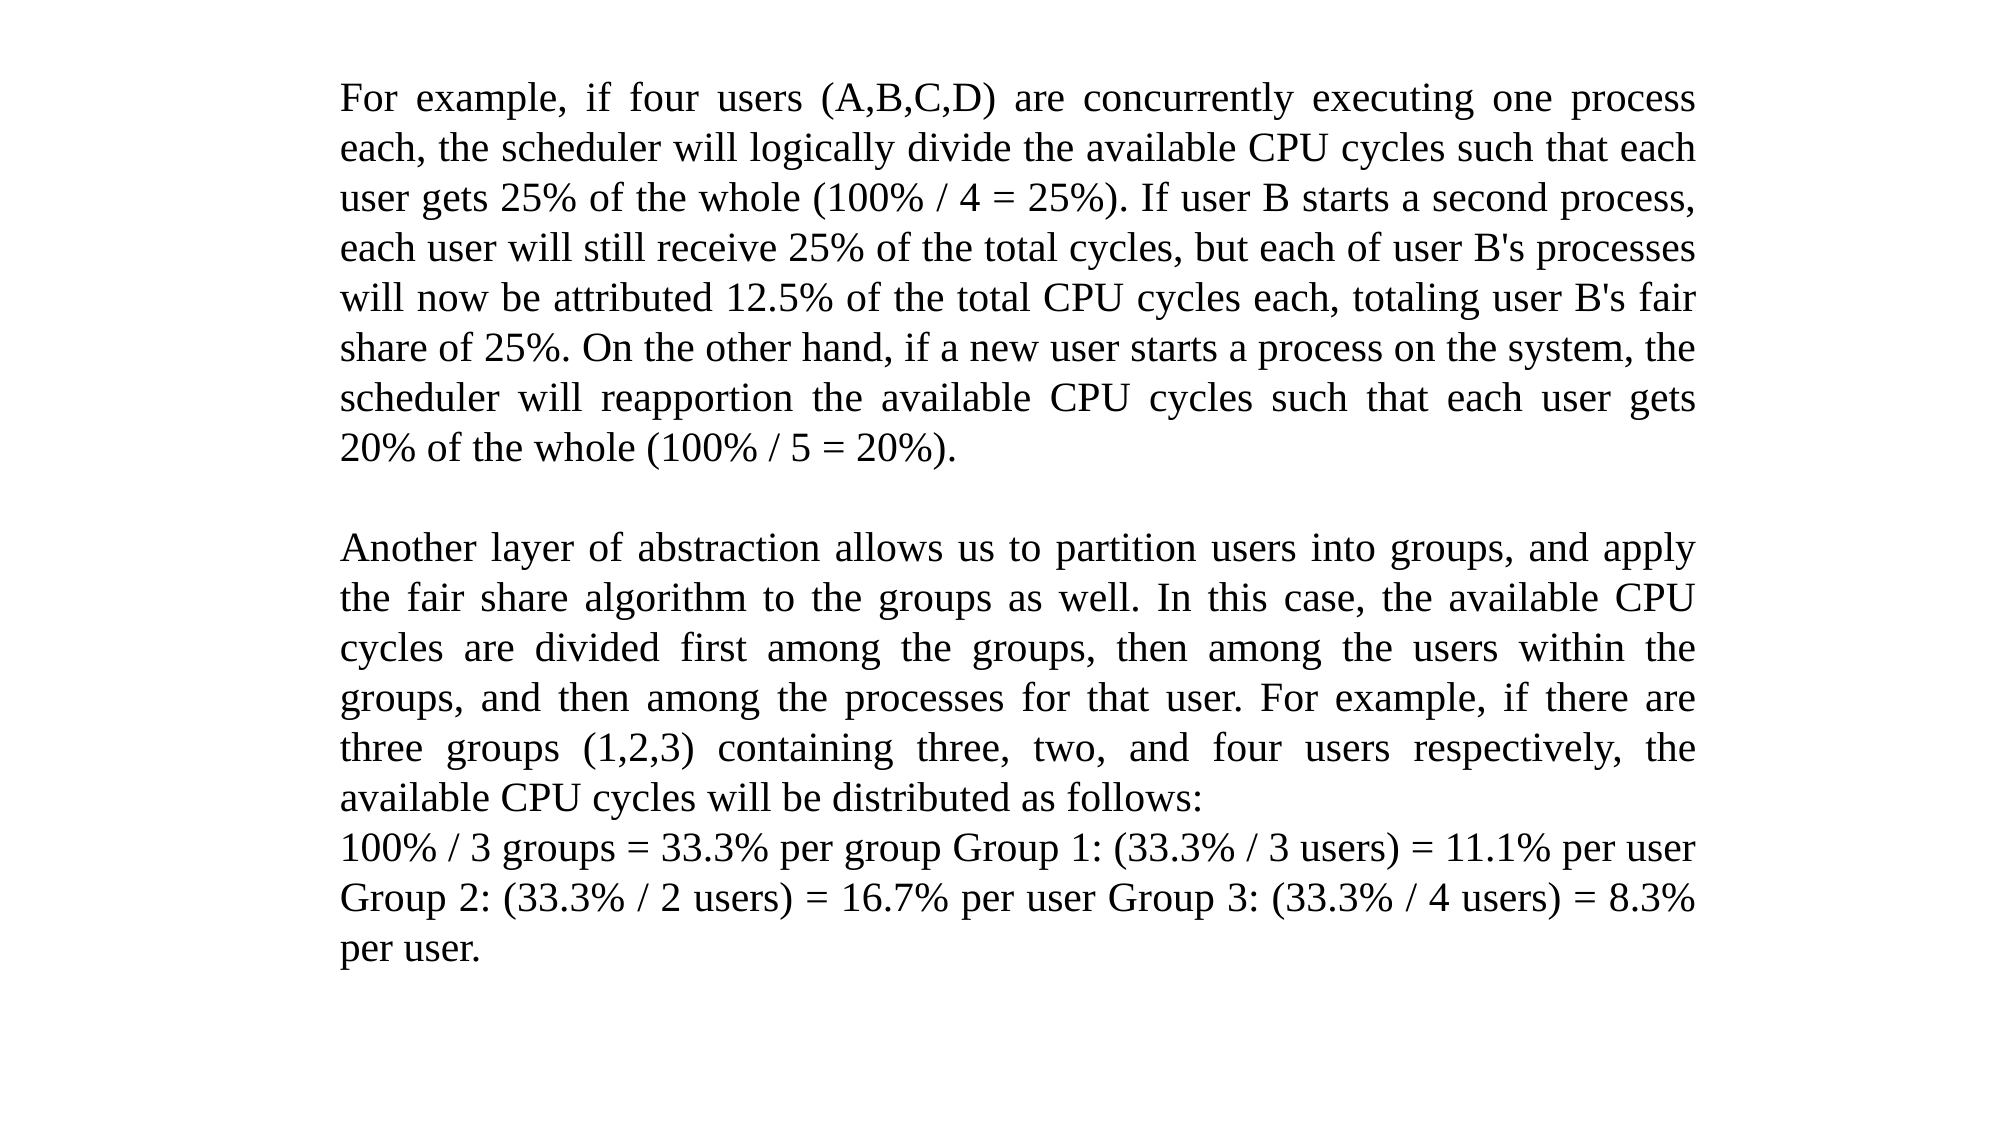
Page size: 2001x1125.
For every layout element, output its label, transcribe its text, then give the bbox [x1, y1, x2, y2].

text_box For example, if four users (A,B,C,D) are concurrently executing one process each, the scheduler will logically divide the available CPU cycles such that each user gets 25% of the whole (100% / 4 = 25%). If user B starts a second process, each user will still receive 25% of the total cycles, but each of user B's processes will now be attributed 12.5% of the total CPU cycles each, totaling user B's fair share of 25%. On the other hand, if a new user starts a process on the system, the scheduler will reapportion the available CPU cycles such that each user gets 20% of the whole (100% / 5 = 20%). Another layer of abstraction allows us to partition users into groups, and apply the fair share algorithm to the groups as well. In this case, the available CPU cycles are divided first among the groups, then among the users within the groups, and then among the processes for that user. For example, if there are three groups (1,2,3) containing three, two, and four users respectively, the available CPU cycles will be distributed as follows: 100% / 3 groups = 33.3% per group Group 1: (33.3% / 3 users) = 11.1% per user Group 2: (33.3% / 2 users) = 16.7% per user Group 3: (33.3% / 4 users) = 8.3% per user. [324, 62, 1713, 978]
